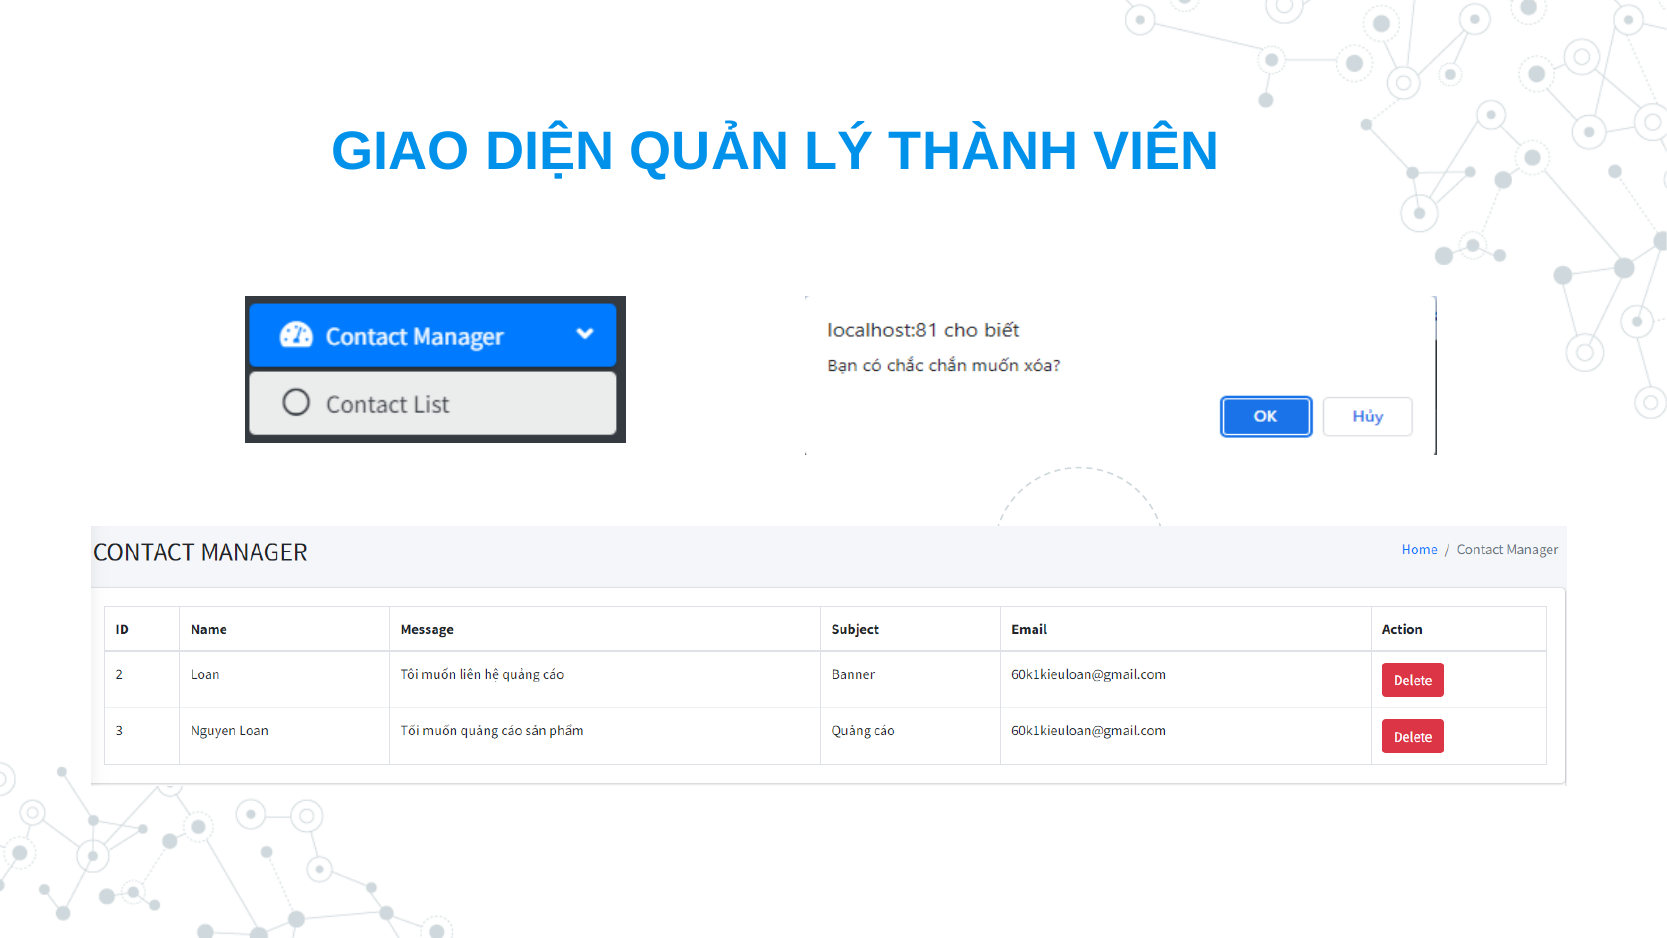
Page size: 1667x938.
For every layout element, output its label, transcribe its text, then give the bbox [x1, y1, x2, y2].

text_box GIAO DIỆN QUẢN LÝ THÀNH VIÊN [300, 108, 1253, 192]
text_box [999, 467, 1160, 524]
picture [0, 0, 1667, 938]
